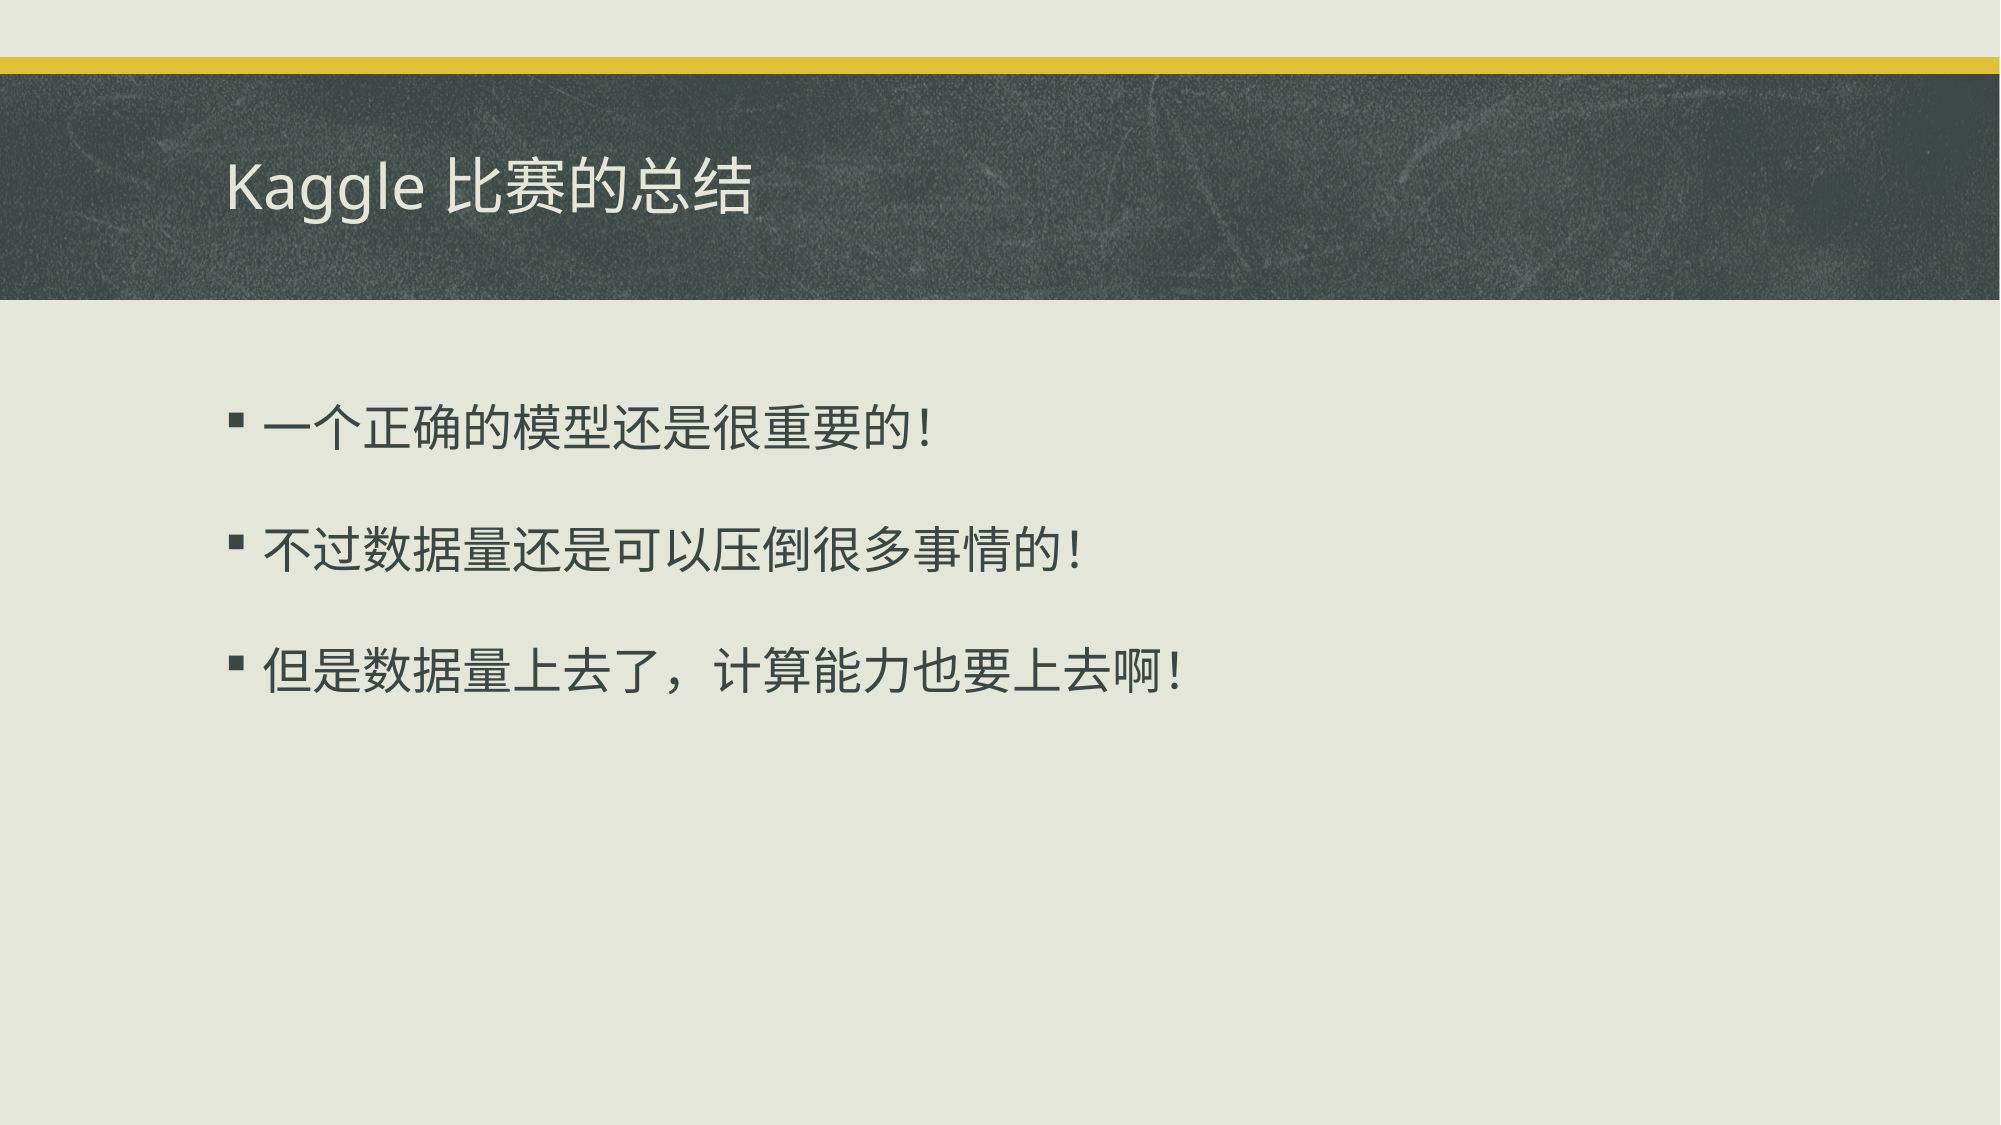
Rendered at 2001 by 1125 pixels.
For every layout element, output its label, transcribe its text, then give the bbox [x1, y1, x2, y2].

title Kaggle比赛的总结 [209, 76, 1790, 301]
picture [0, 74, 2000, 300]
list 一个正确的模型还是很重要的！ 不过数据量还是可以压倒很多事情的！ 但是数据量上去了，计算能力也要上去啊！ [209, 359, 1790, 1014]
